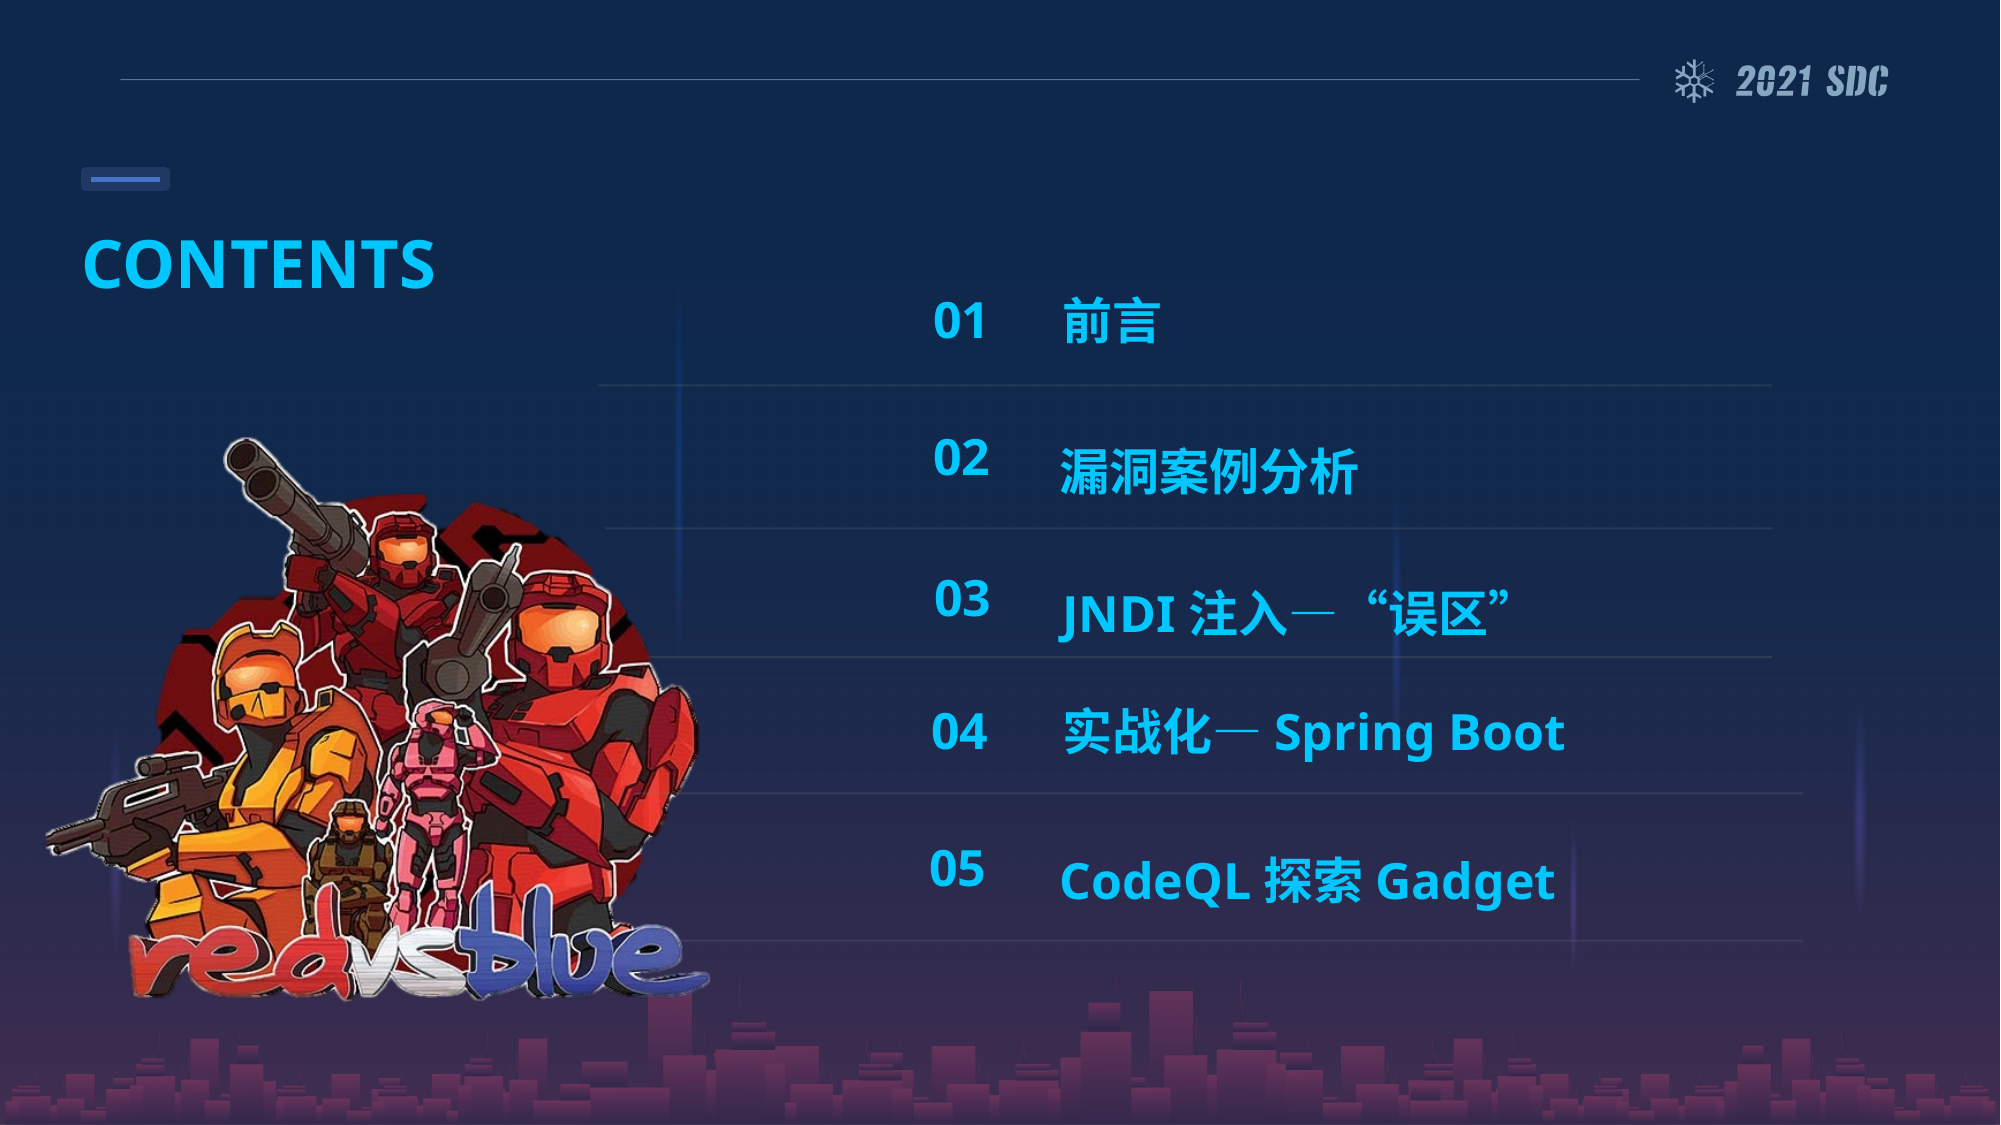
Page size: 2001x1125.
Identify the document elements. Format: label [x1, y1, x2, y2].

text_box [66, 171, 1804, 793]
picture [0, 0, 2000, 1125]
text_box [715, 794, 1804, 941]
